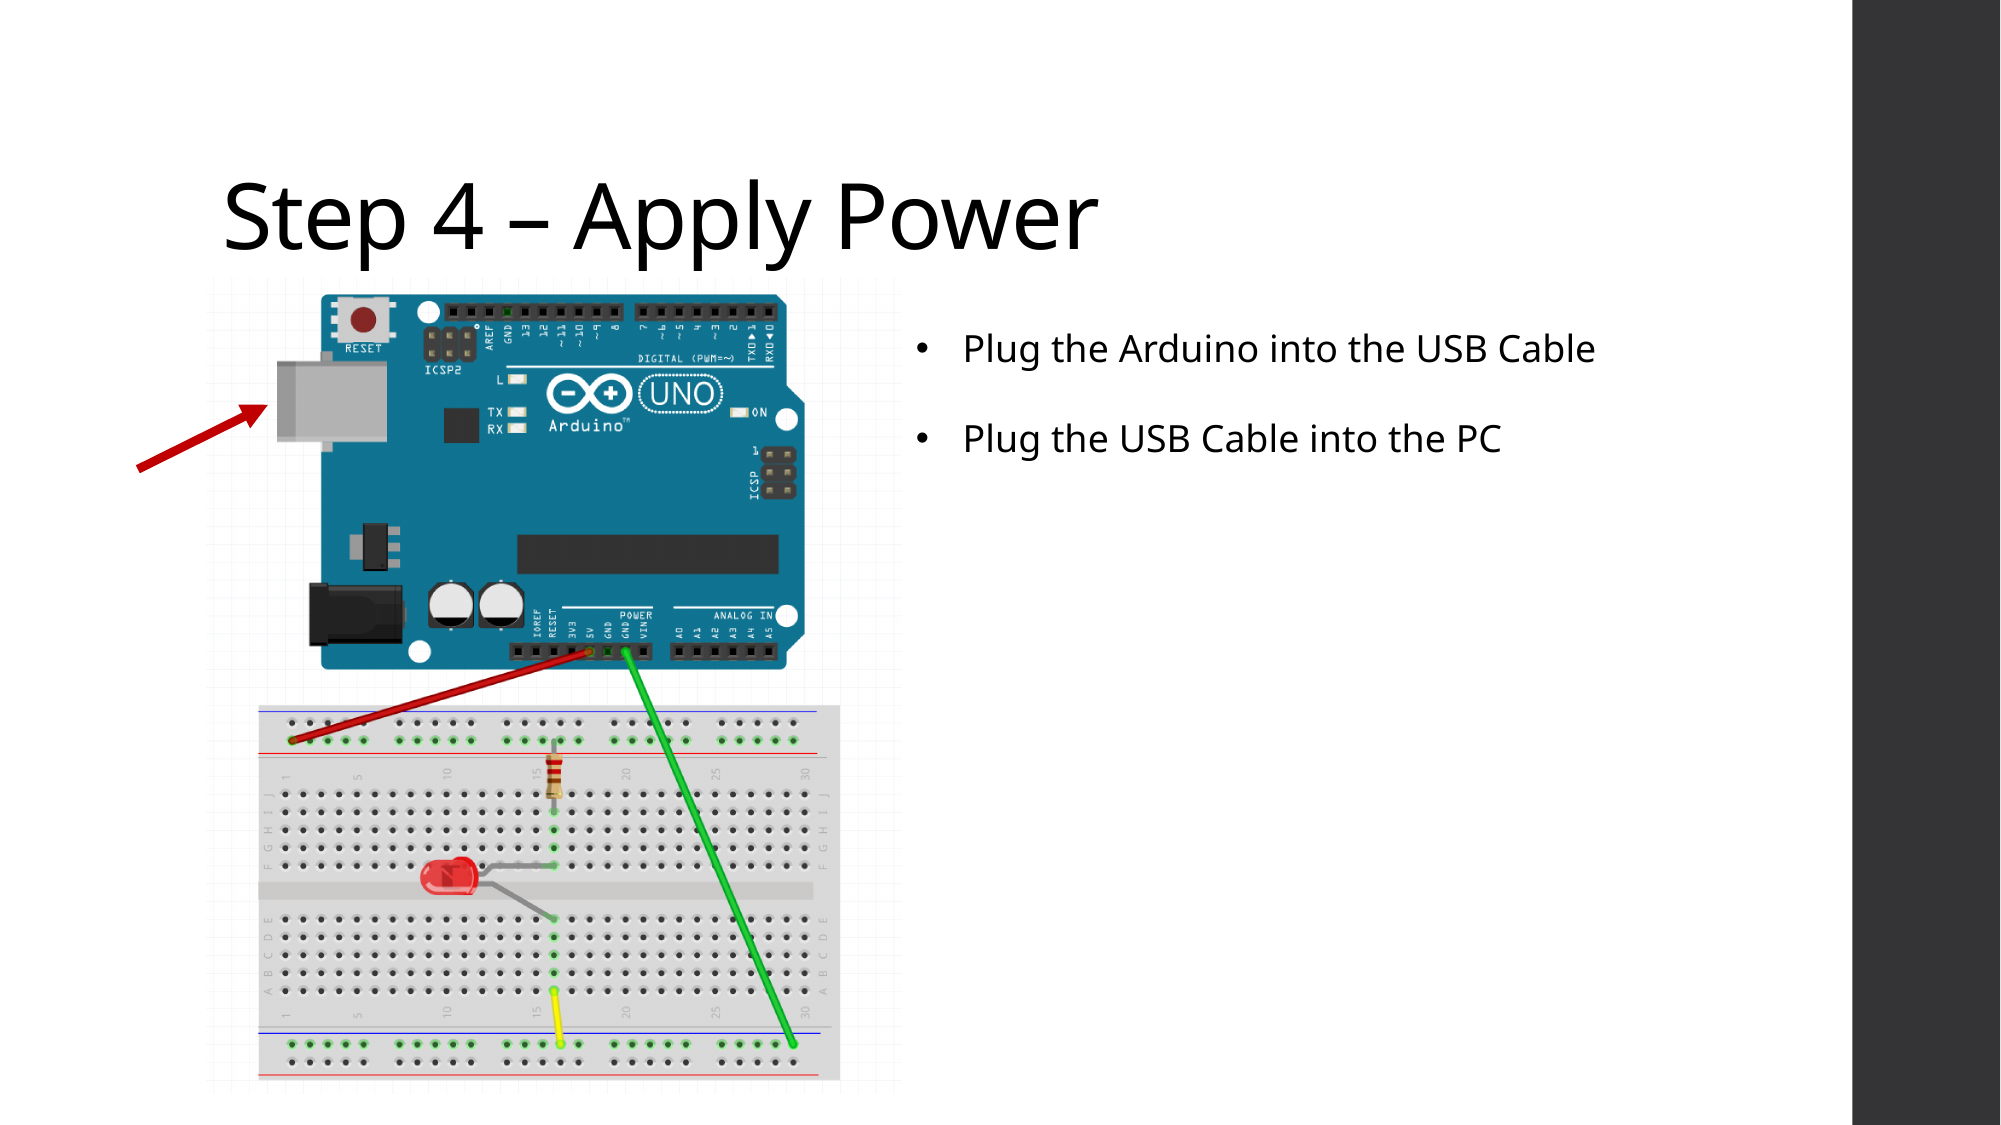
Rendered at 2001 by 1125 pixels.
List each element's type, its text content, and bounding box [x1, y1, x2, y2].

title Step 4 – Apply Power [206, 60, 1797, 278]
text_box Plug the Arduino into the USB Cable Plug the USB Cable into the PC [910, 317, 1723, 468]
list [206, 277, 902, 1095]
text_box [137, 404, 269, 470]
